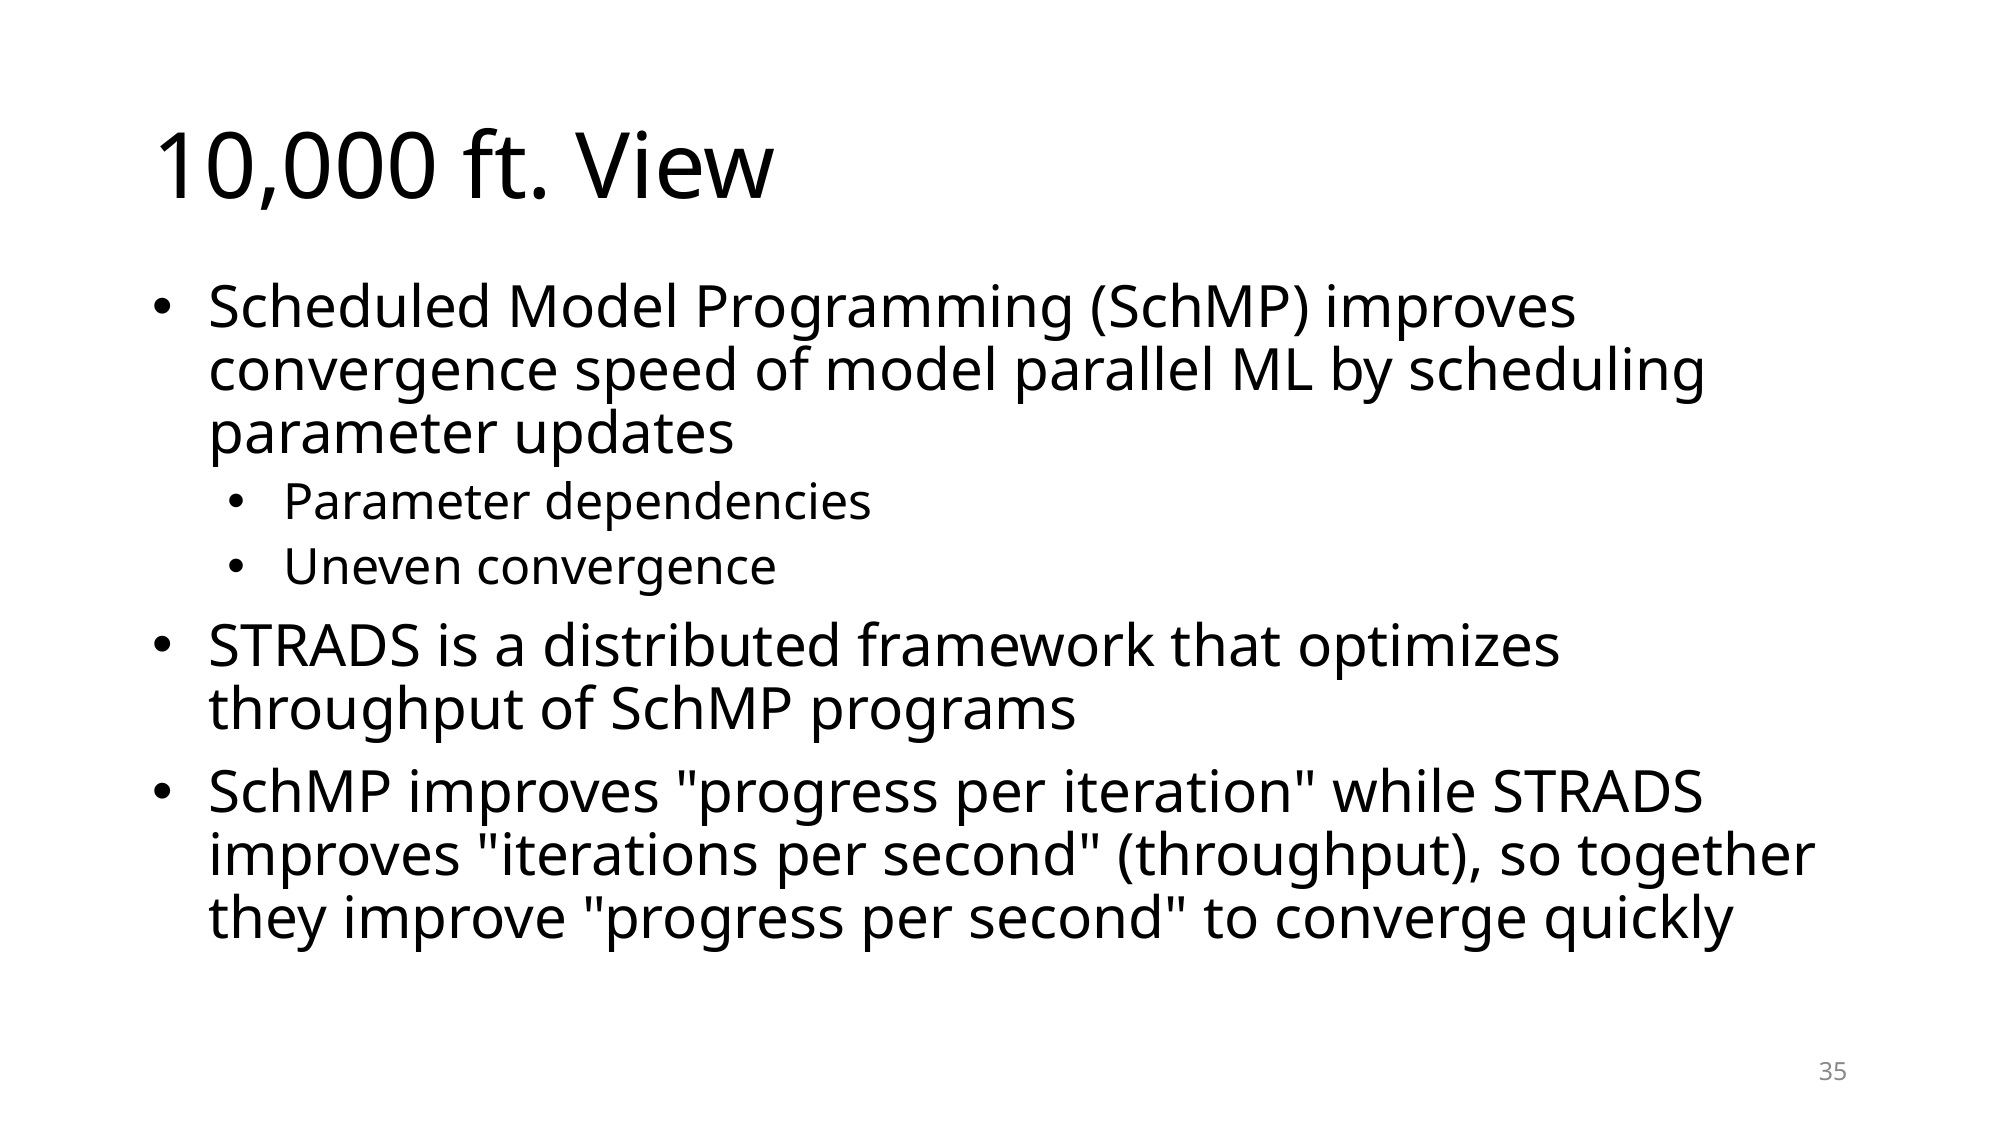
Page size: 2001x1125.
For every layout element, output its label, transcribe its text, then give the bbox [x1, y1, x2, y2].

slide_number 35 [1412, 1042, 1863, 1103]
title 10,000 ft. View [137, 59, 1924, 278]
list Scheduled Model Programming (SchMP) improves convergence speed of model parallel ML by scheduling parameter updates Parameter dependencies Uneven convergence STRADS is a distributed framework that optimizes throughput of SchMP programs SchMP improves "progress per iteration" while STRADS improves "iterations per second" (throughput), so together they improve "progress per second" to converge quickly [137, 299, 1848, 1014]
